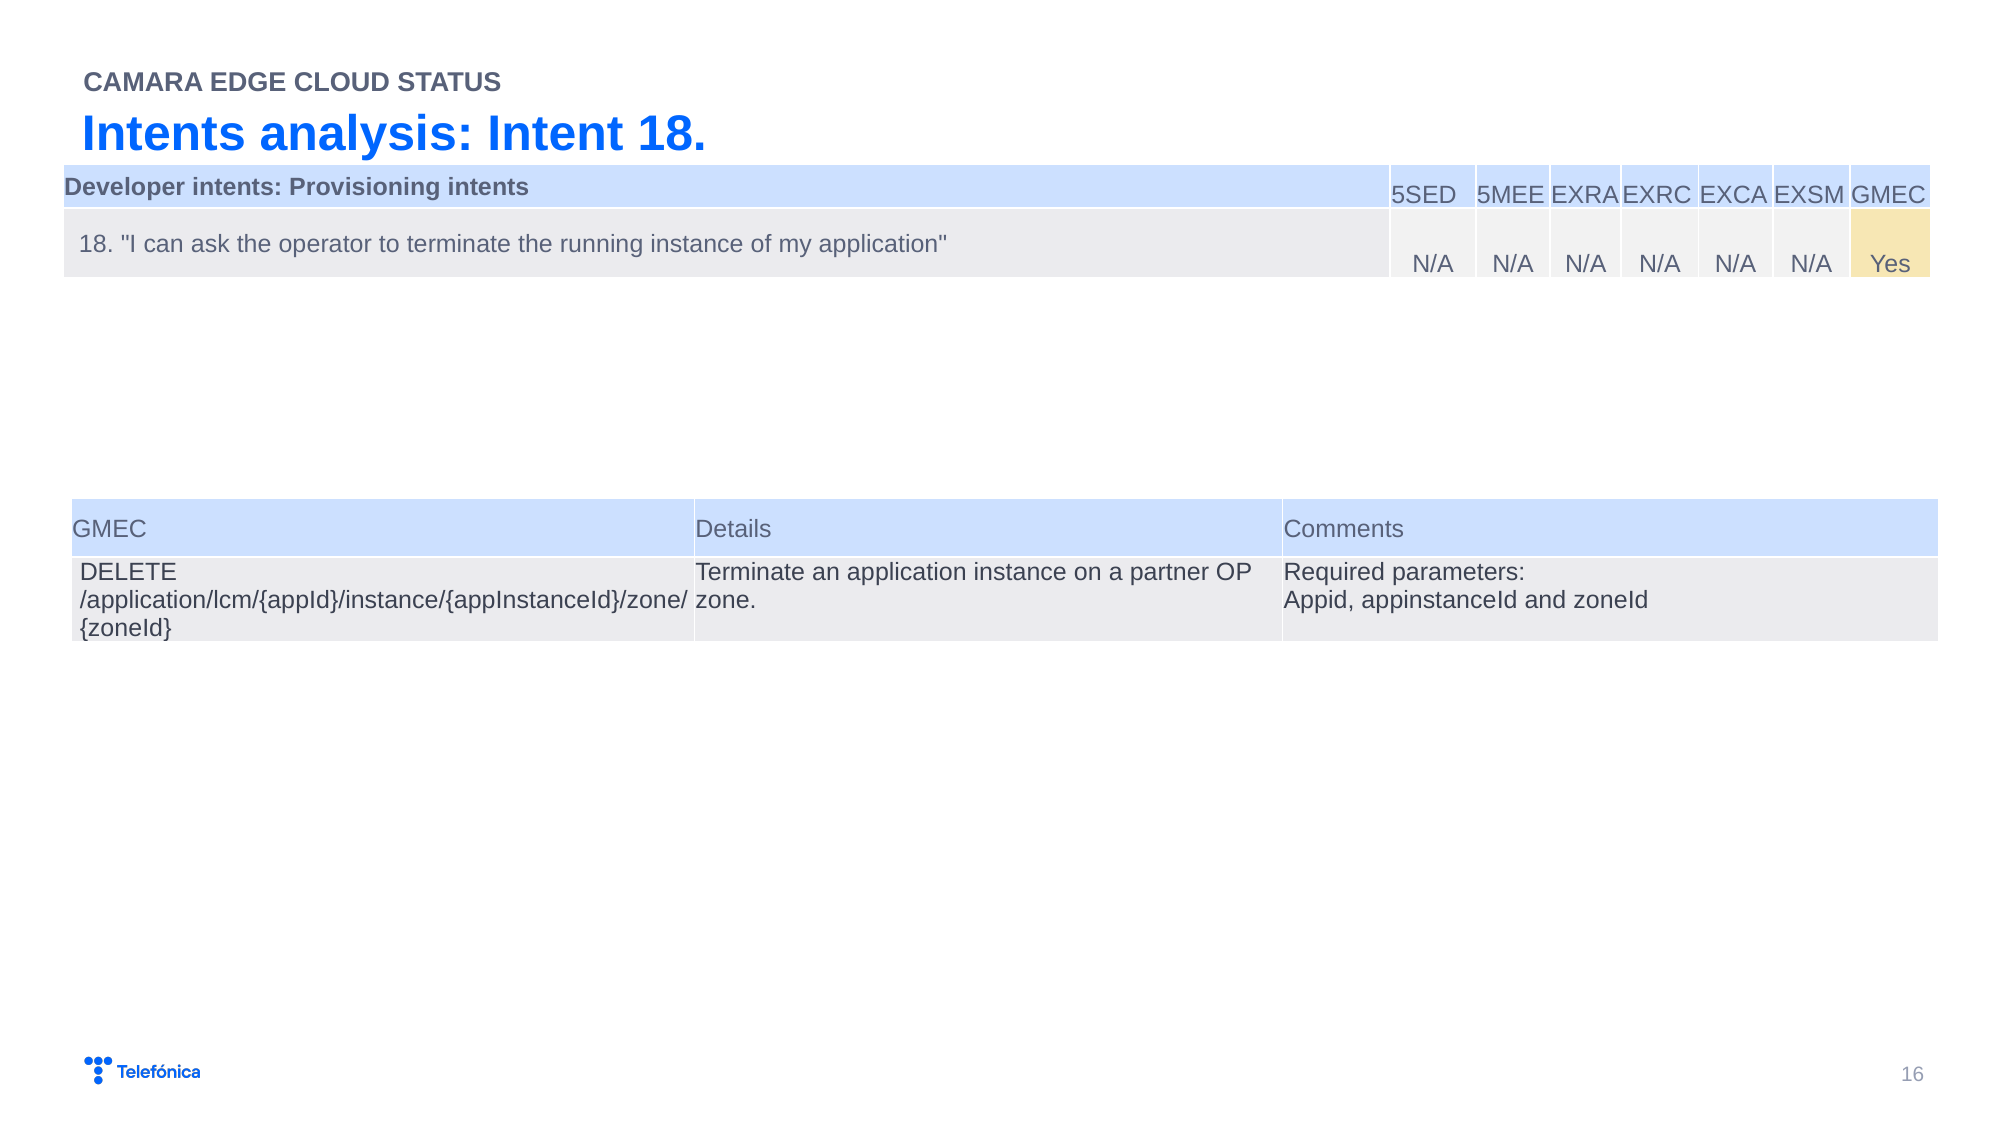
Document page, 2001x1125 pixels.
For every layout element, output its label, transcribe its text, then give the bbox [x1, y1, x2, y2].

table_cell N/A [1622, 209, 1698, 277]
table_header GMEC [1851, 165, 1930, 207]
table_header 5MEE [1477, 165, 1549, 207]
title Intents analysis: Intent 18. [66, 99, 1573, 163]
table_header EXRA [1551, 165, 1620, 207]
table_cell N/A [1699, 209, 1772, 277]
table_header EXCA [1699, 165, 1772, 207]
table_cell Required parameters: Appid, appinstanceId and zoneId [1283, 558, 1938, 641]
table_cell N/A [1391, 209, 1475, 277]
table_header 5SED [1391, 165, 1475, 207]
table_cell 18. "I can ask the operator to terminate the running instance of my application" [64, 209, 1389, 277]
table_cell N/A [1551, 209, 1620, 277]
table_cell N/A [1774, 209, 1849, 277]
table_header EXSM [1774, 165, 1849, 207]
table_header Comments [1283, 499, 1938, 556]
picture [81, 1053, 203, 1087]
table_cell N/A [1477, 209, 1549, 277]
list CAMARA EDGE CLOUD STATUS [68, 60, 677, 93]
table_header Details [695, 499, 1282, 556]
table_cell Terminate an application instance on a partner OP zone. [695, 558, 1282, 641]
table_cell DELETE /application/lcm/{appId}/instance/{appInstanceId}/zone/{zoneId} [72, 558, 694, 641]
slide_number 16 [1489, 1042, 1940, 1103]
table_header GMEC [72, 499, 694, 556]
table_header EXRC [1622, 165, 1698, 207]
table_cell Yes [1851, 209, 1930, 277]
table_header Developer intents: Provisioning intents [64, 165, 1389, 207]
